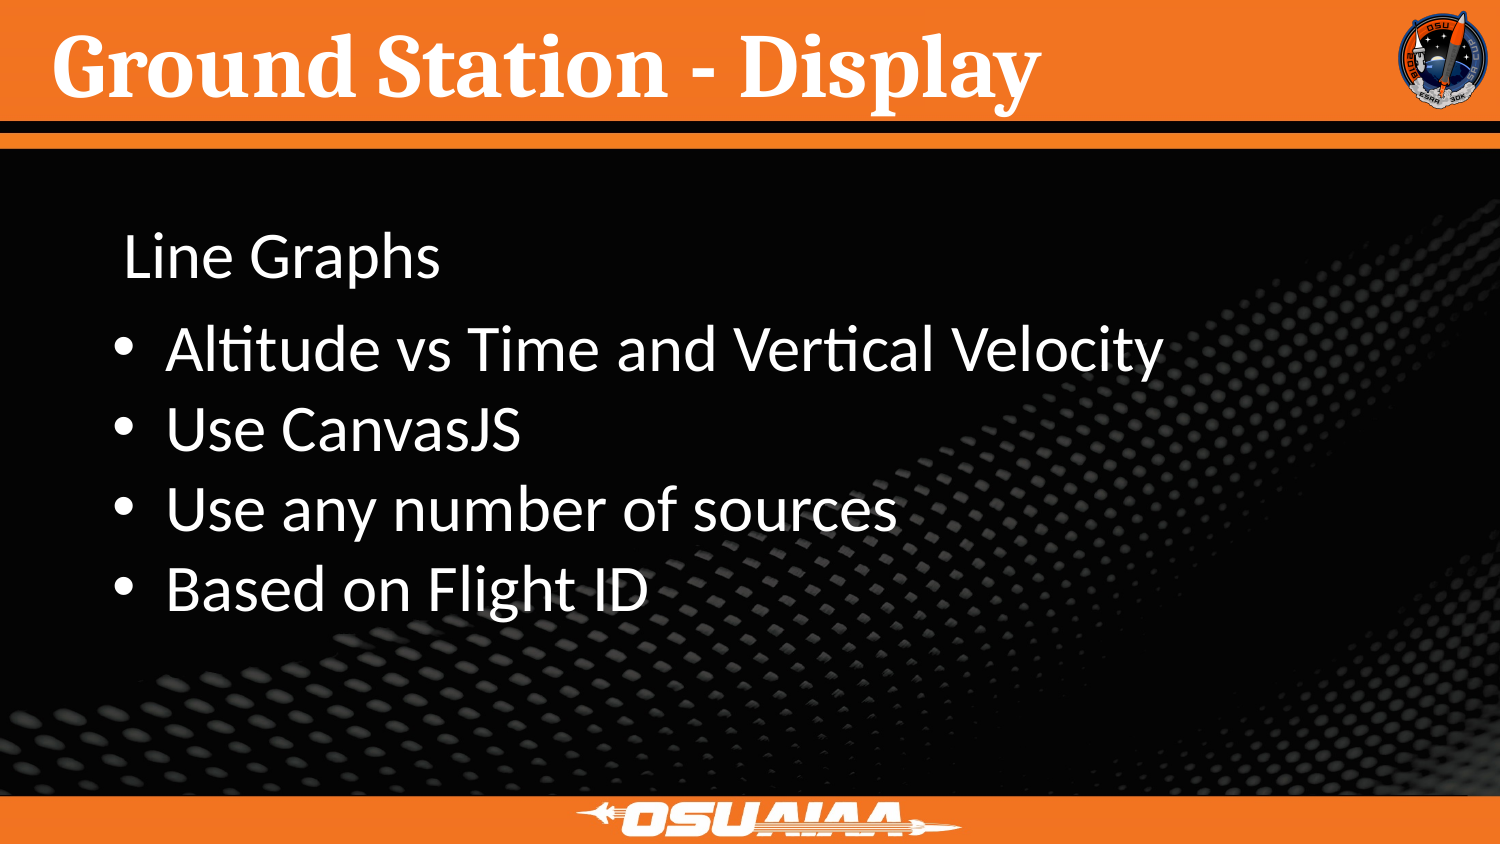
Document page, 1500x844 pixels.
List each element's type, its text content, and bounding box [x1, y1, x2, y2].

picture [0, 0, 1500, 844]
list Line Graphs Altitude vs Time and Vertical Velocity Use CanvasJS Use any number of sources Based on Flight ID [75, 196, 1425, 754]
title Ground Station - Display [37, 9, 1113, 113]
